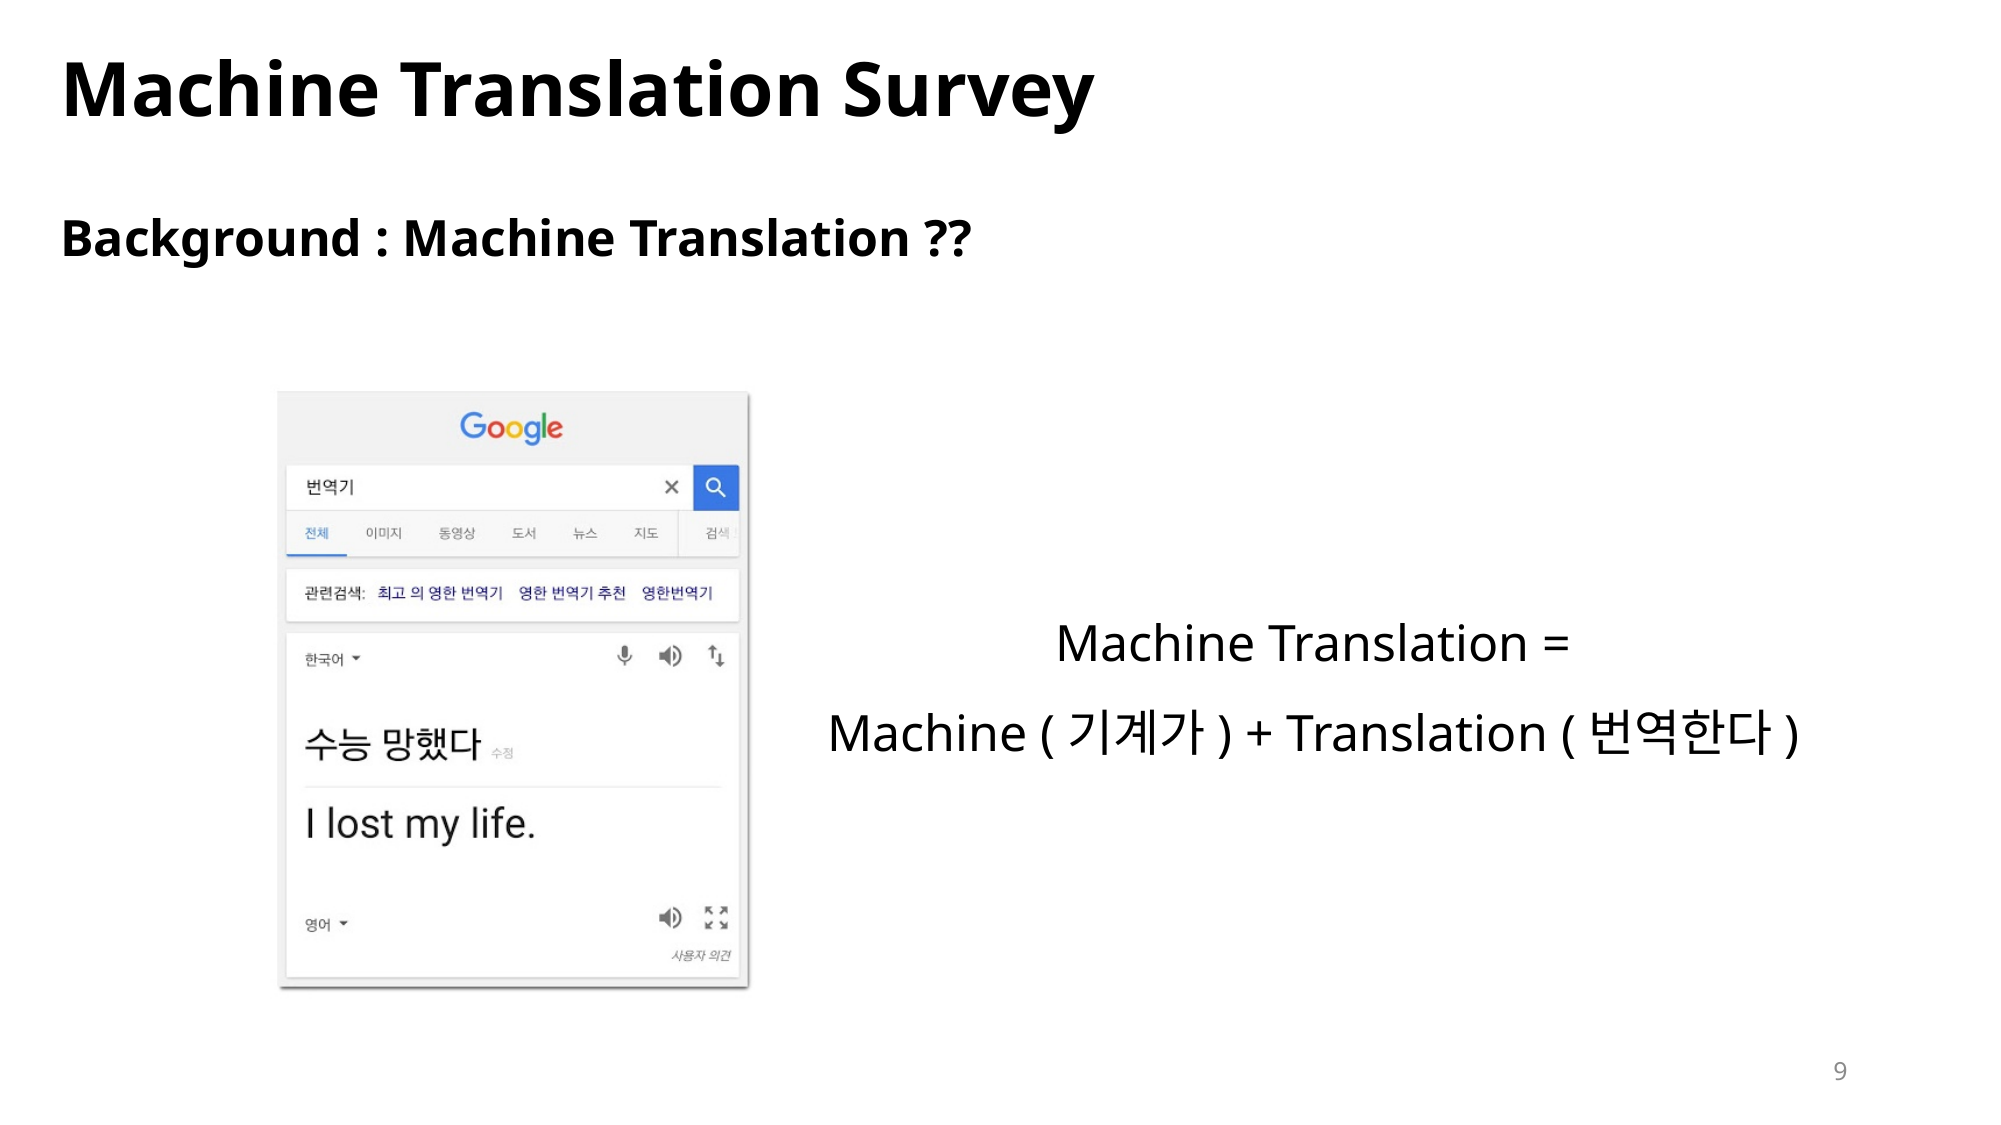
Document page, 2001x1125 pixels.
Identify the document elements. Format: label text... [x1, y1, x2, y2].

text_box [261, 375, 1846, 1003]
title Machine Translation Survey [45, 0, 1271, 141]
subtitle Background : Machine Translation ?? [45, 205, 1965, 278]
slide_number 9 [1412, 1042, 1863, 1103]
